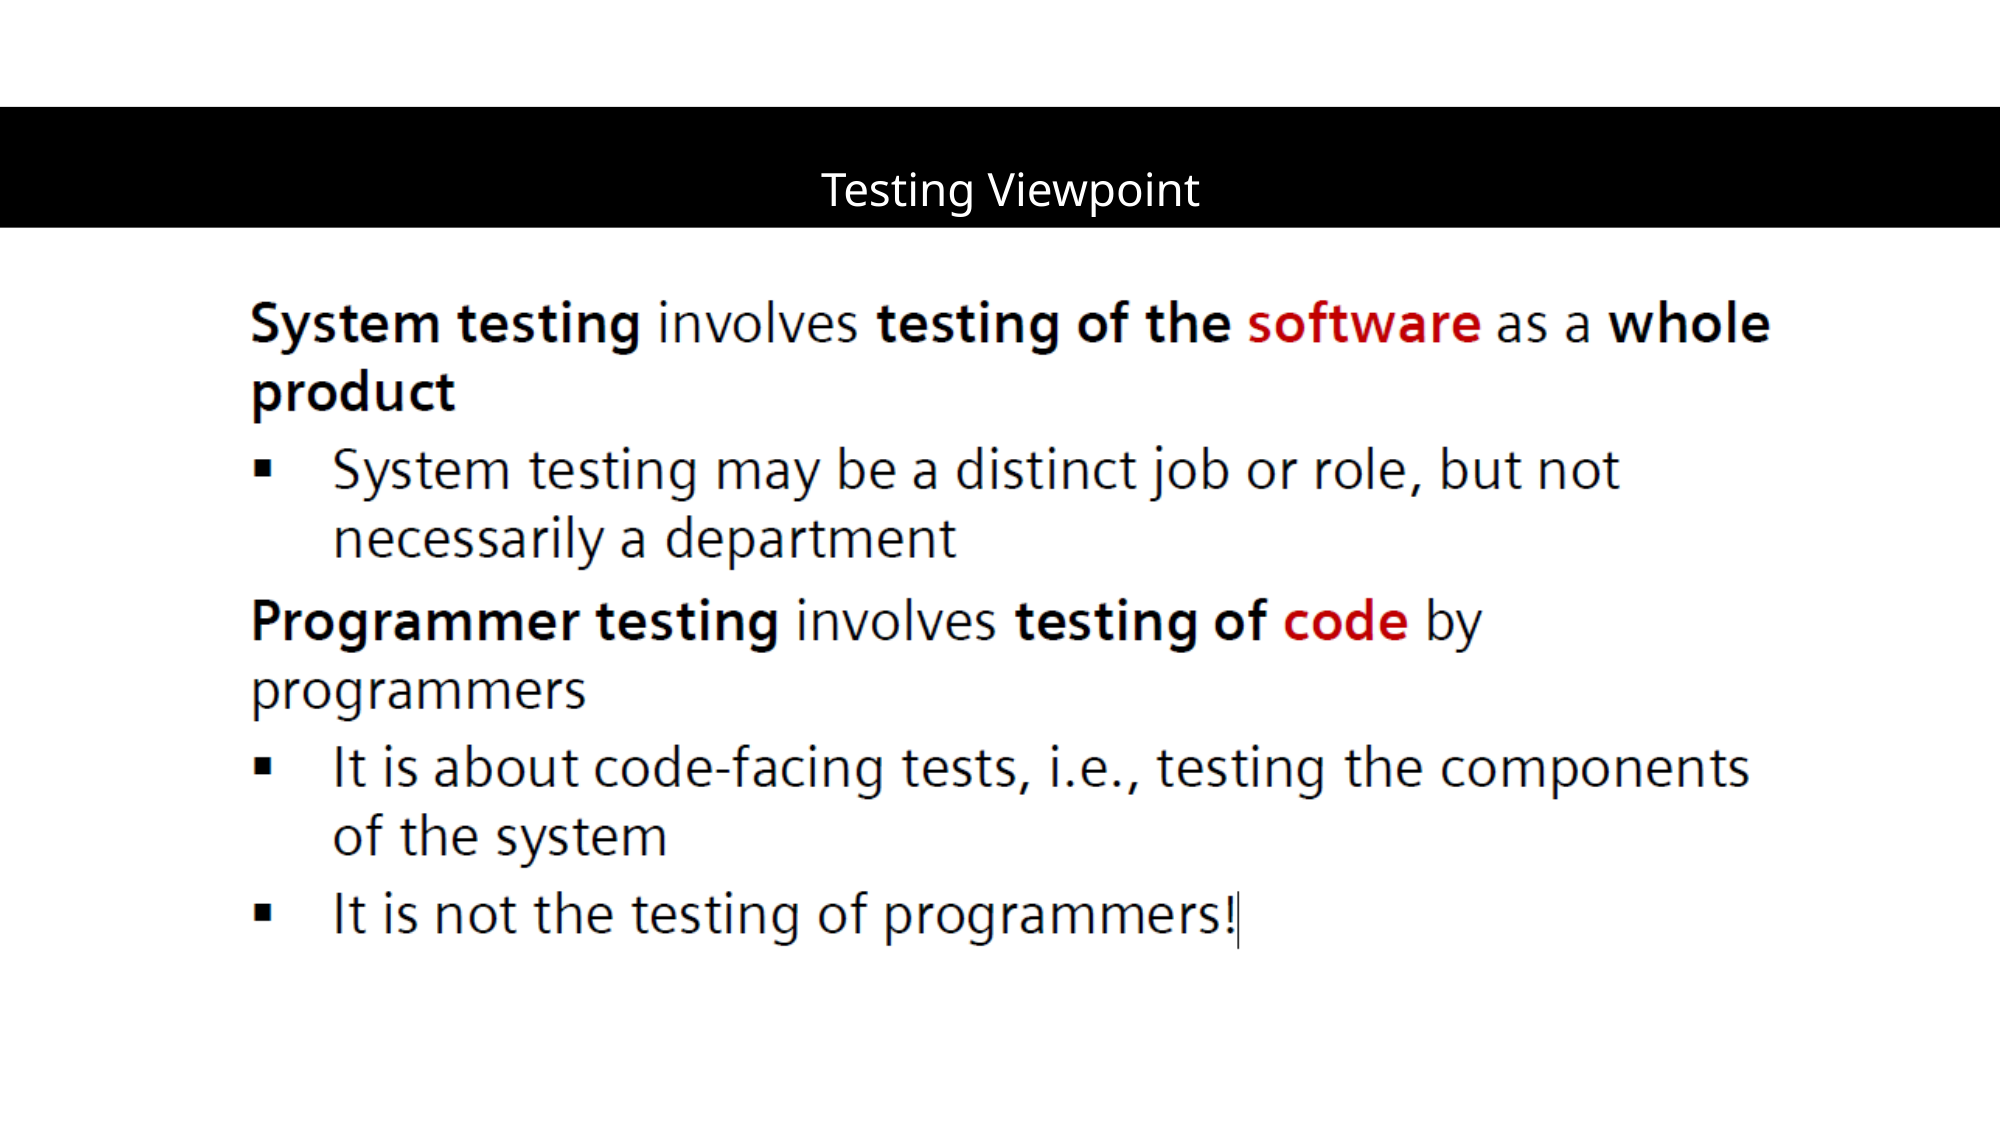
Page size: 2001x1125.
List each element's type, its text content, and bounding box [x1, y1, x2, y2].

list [203, 274, 1797, 996]
text_box [0, 106, 2000, 229]
title Testing Viewpoint [91, 105, 1931, 228]
